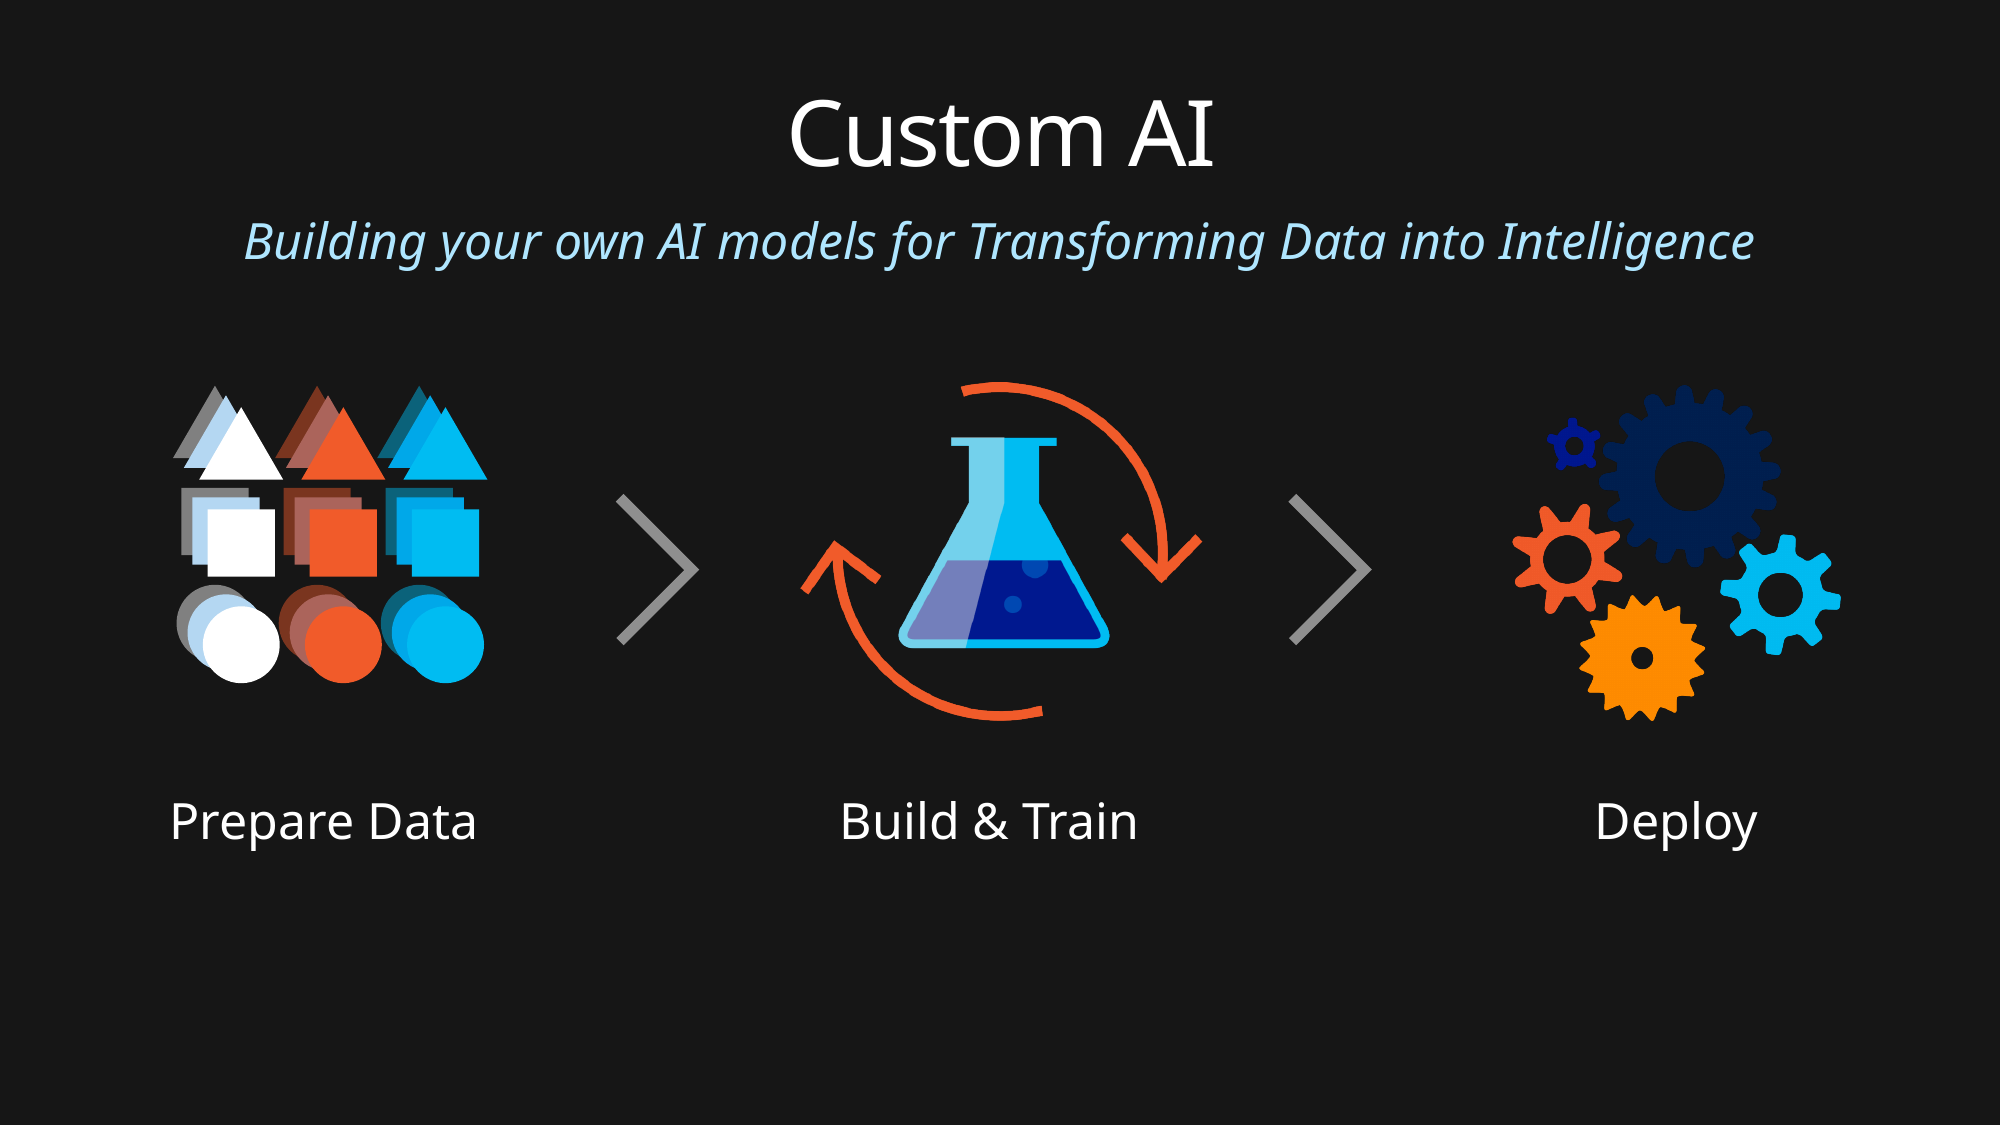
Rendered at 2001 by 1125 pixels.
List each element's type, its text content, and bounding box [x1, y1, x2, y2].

picture [1512, 385, 1841, 721]
text_box Prepare Data [155, 781, 493, 857]
text_box Deploy [1579, 781, 1773, 857]
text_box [172, 385, 488, 684]
picture [799, 382, 1204, 721]
picture [1759, 574, 1802, 616]
text_box Custom AI [31, 72, 1971, 201]
text_box [1287, 493, 1373, 646]
text_box Build & Train [824, 781, 1154, 857]
text_box [615, 493, 700, 646]
text_box Building your own AI models for Transforming Data into Intelligence [0, 201, 2000, 285]
